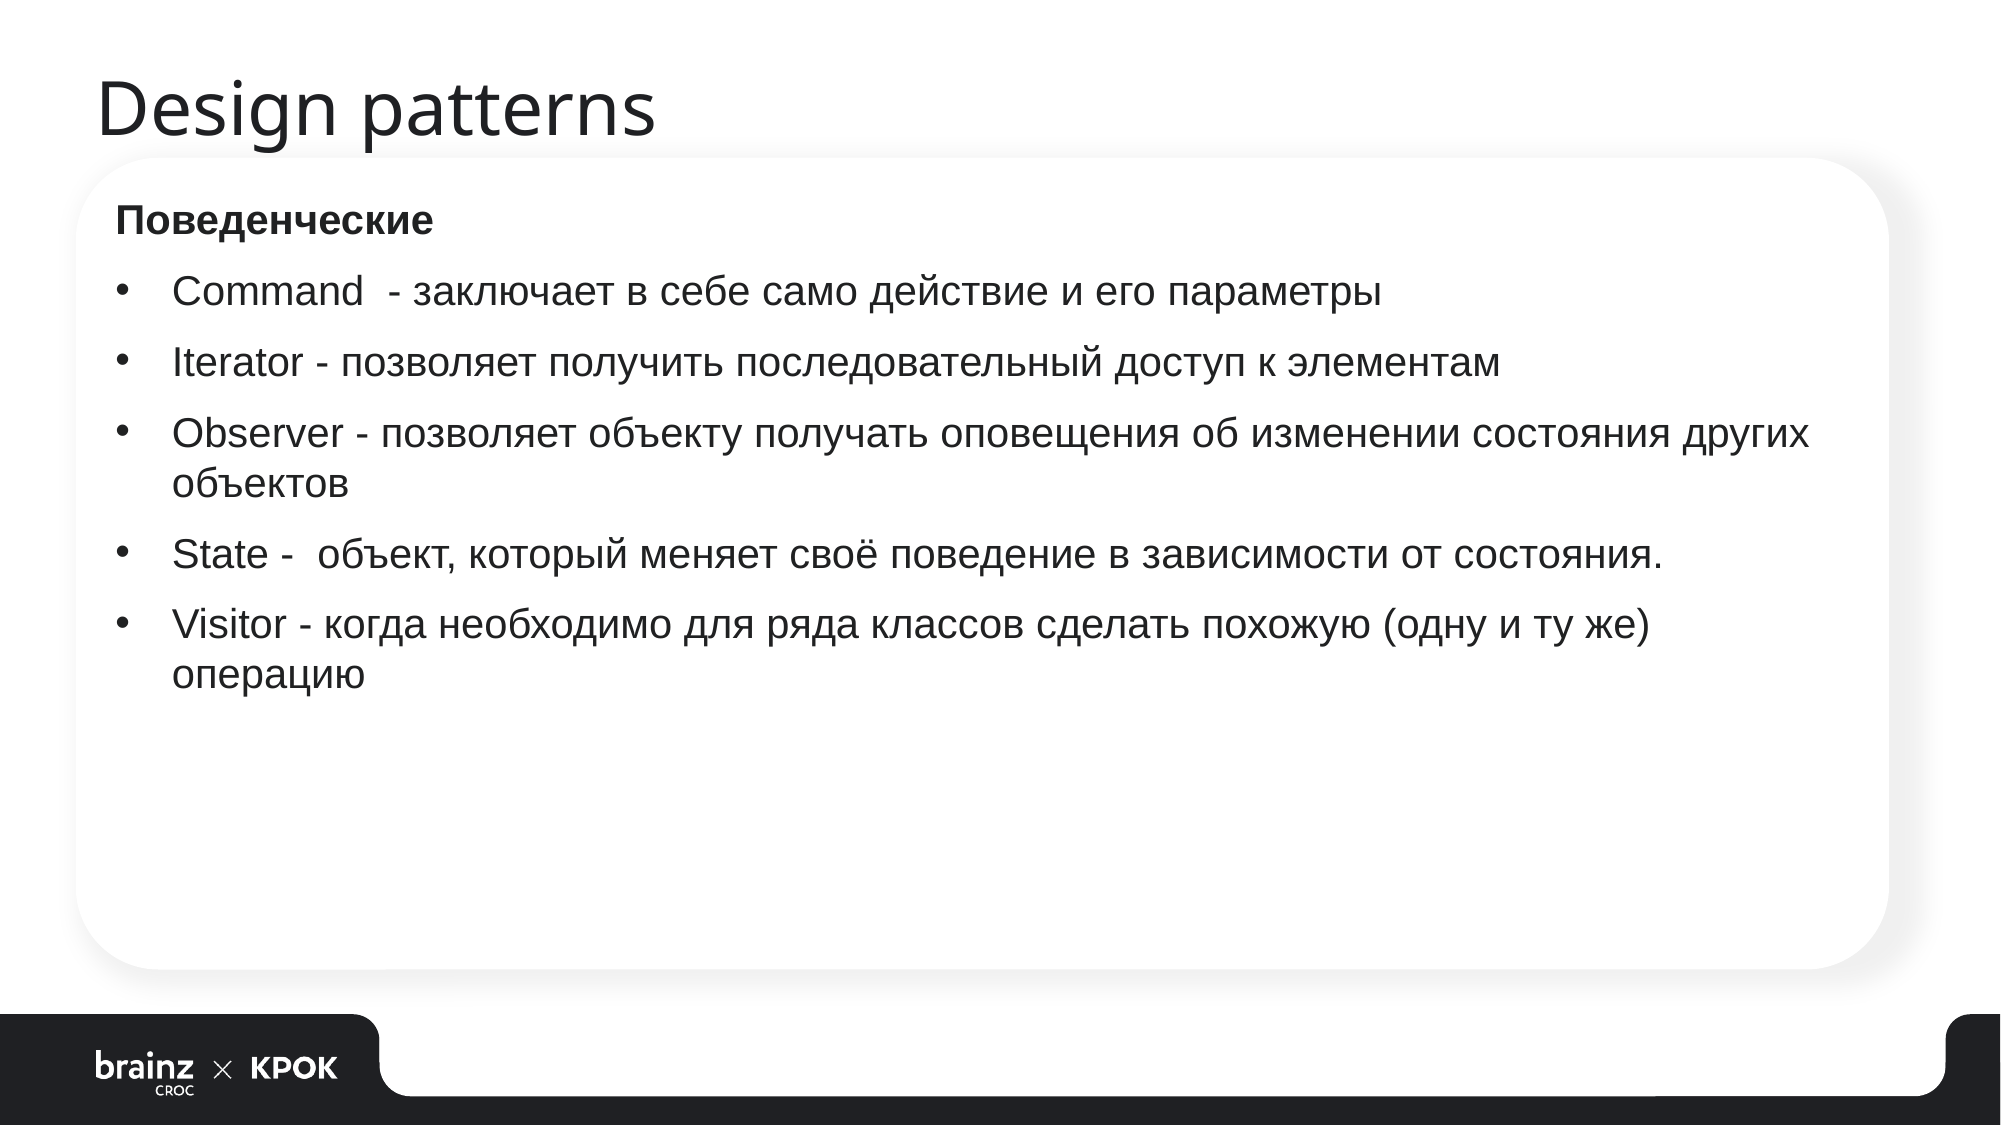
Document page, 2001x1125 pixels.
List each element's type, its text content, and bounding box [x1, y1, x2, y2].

picture [96, 1050, 338, 1096]
title Design patterns [80, 58, 1806, 164]
text_box [74, 156, 1891, 971]
text_box Поведенческие Command - заключает в себе само действие и его параметры Iterator - позволяет получить последовательный доступ к элементам Observer - позволяет объекту получать оповещения об изменении состояния других объектов State - объект, который меняет своё поведение в зависимости от состояния. Visitor - когда необходимо для ряда классов сделать похожую (одну и ту же) операцию [100, 185, 1829, 776]
